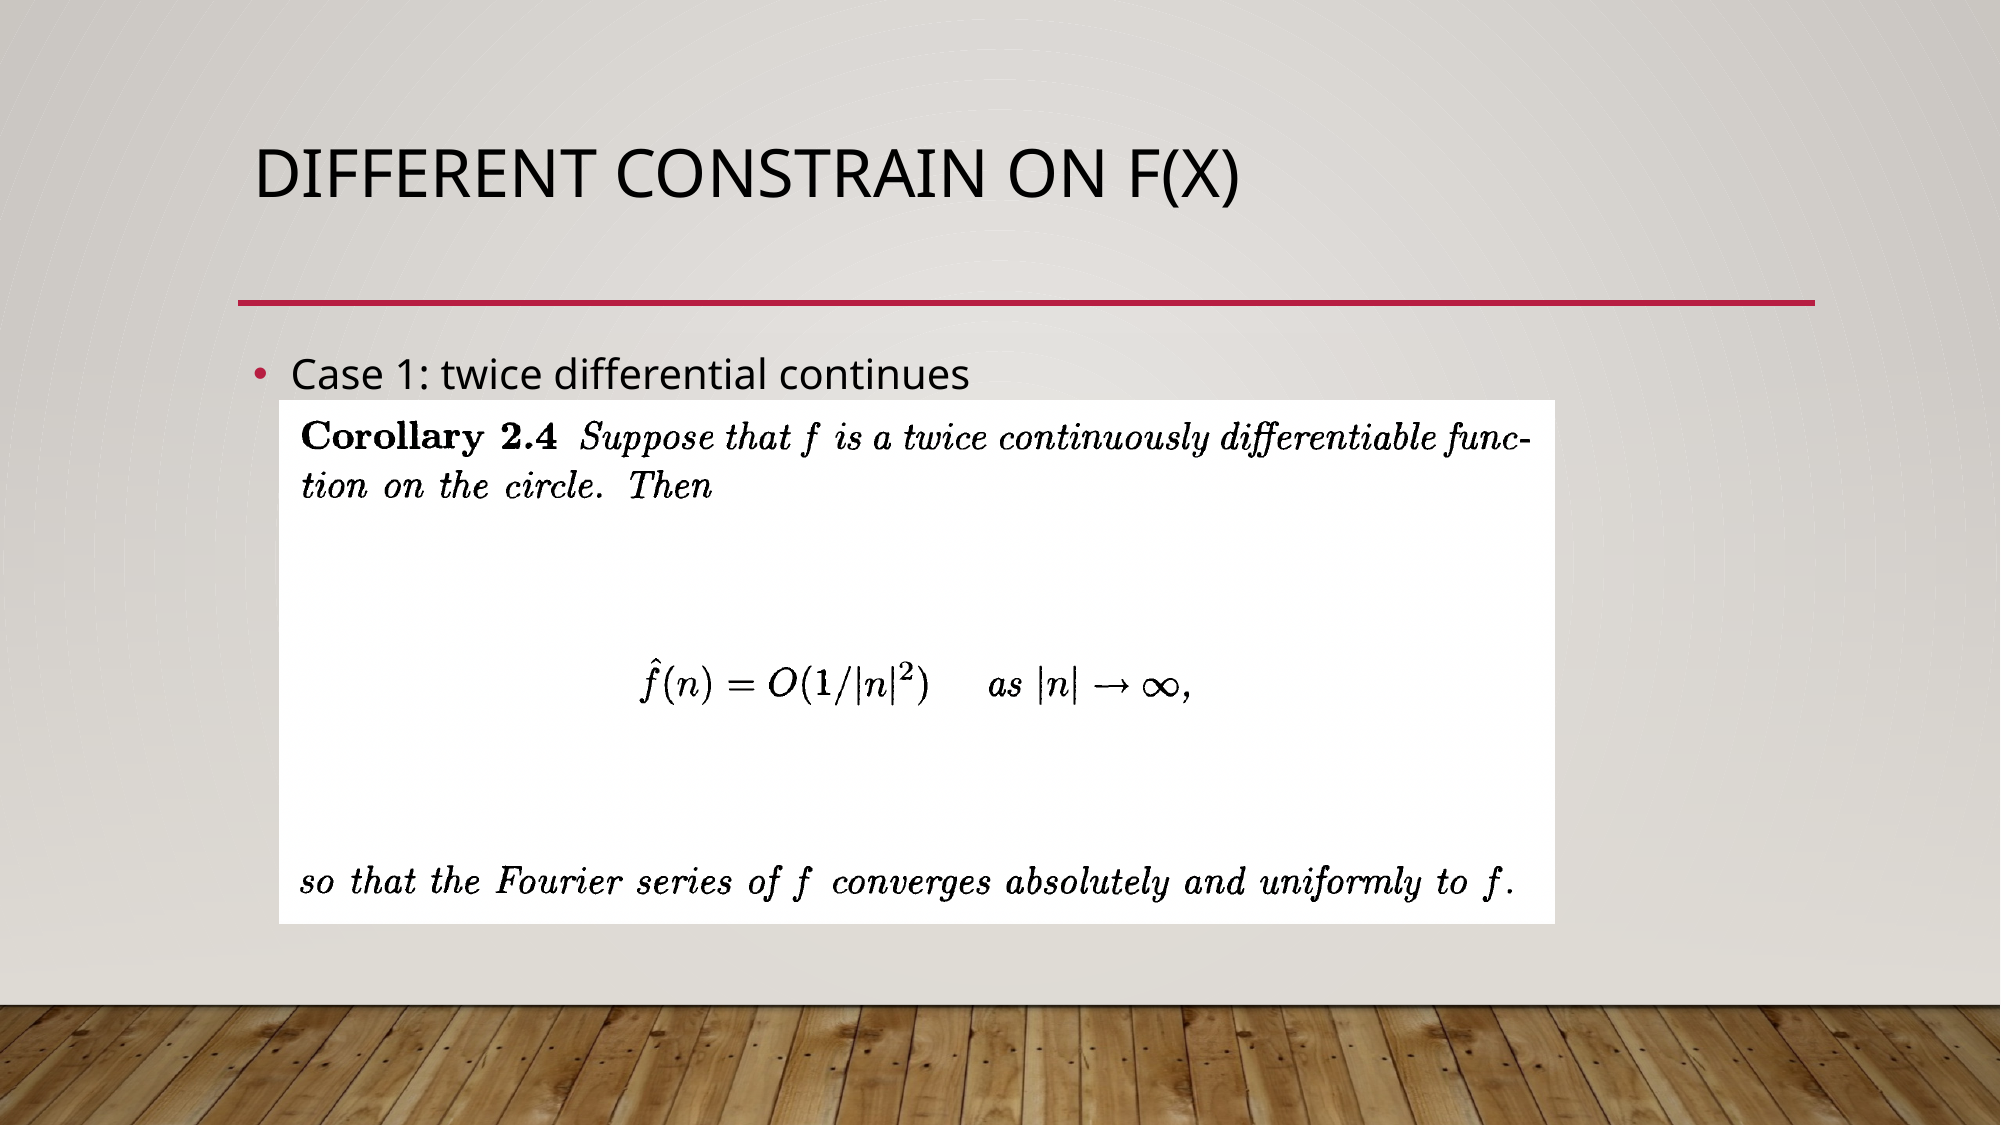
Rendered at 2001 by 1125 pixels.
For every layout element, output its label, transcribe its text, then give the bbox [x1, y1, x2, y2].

title Different constrain on f(X) [238, 131, 1814, 263]
picture [0, 1005, 2000, 1125]
picture [279, 400, 1555, 924]
list Case 1: twice differential continues [238, 330, 1814, 897]
